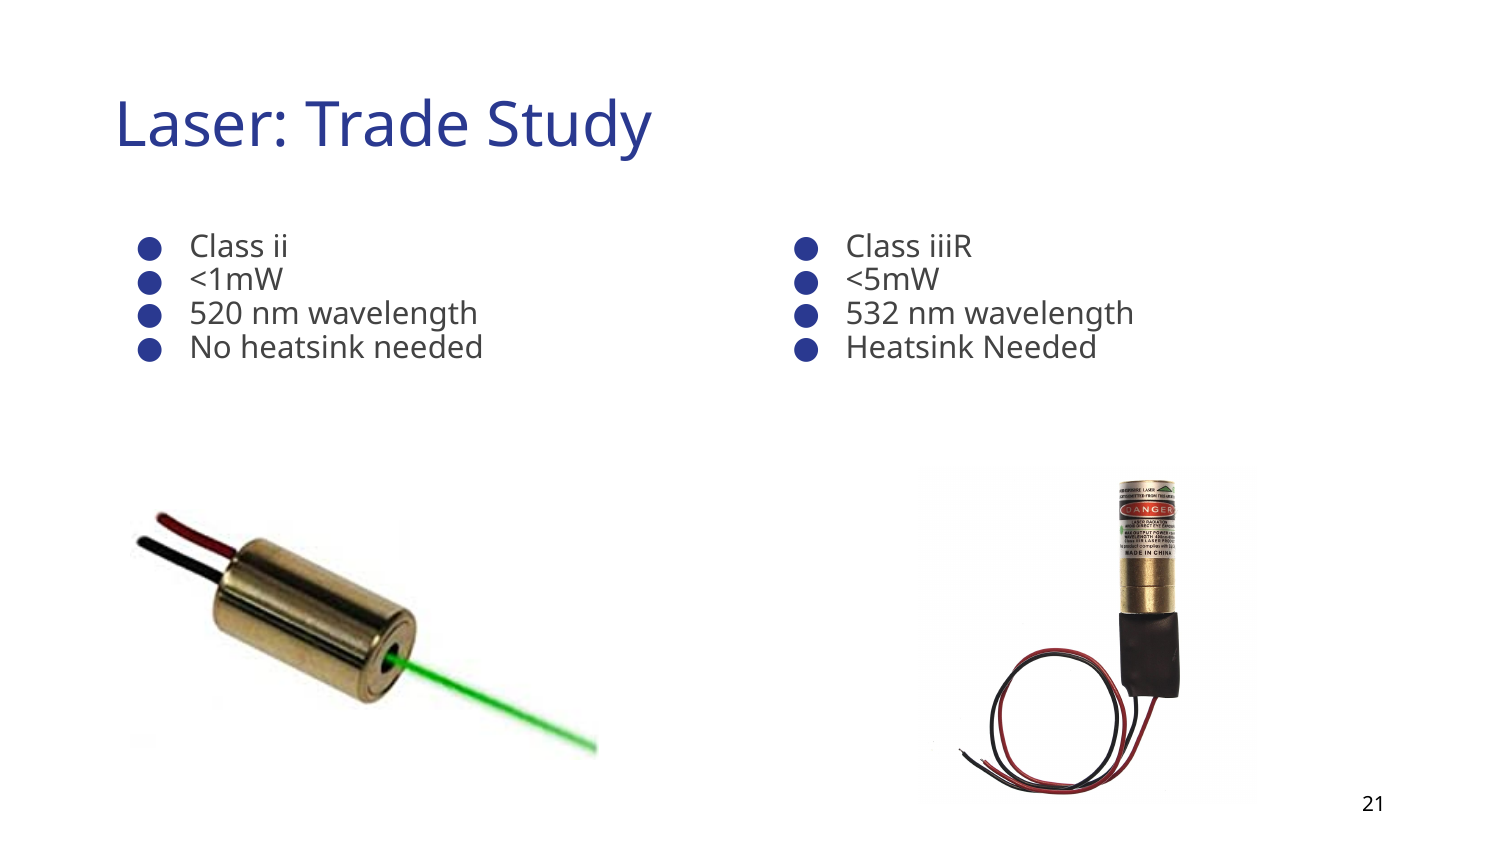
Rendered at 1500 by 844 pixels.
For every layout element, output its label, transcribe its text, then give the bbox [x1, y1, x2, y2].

list Class iiiR <5mW 532 nm wavelength Heatsink Needed [759, 224, 1397, 760]
picture [129, 509, 600, 761]
list Class ii <1mW 520 nm wavelength No heatsink needed [103, 224, 741, 760]
slide_number ‹#› [1059, 782, 1397, 827]
picture [918, 465, 1257, 804]
title Laser: Trade Study [103, 44, 1397, 208]
